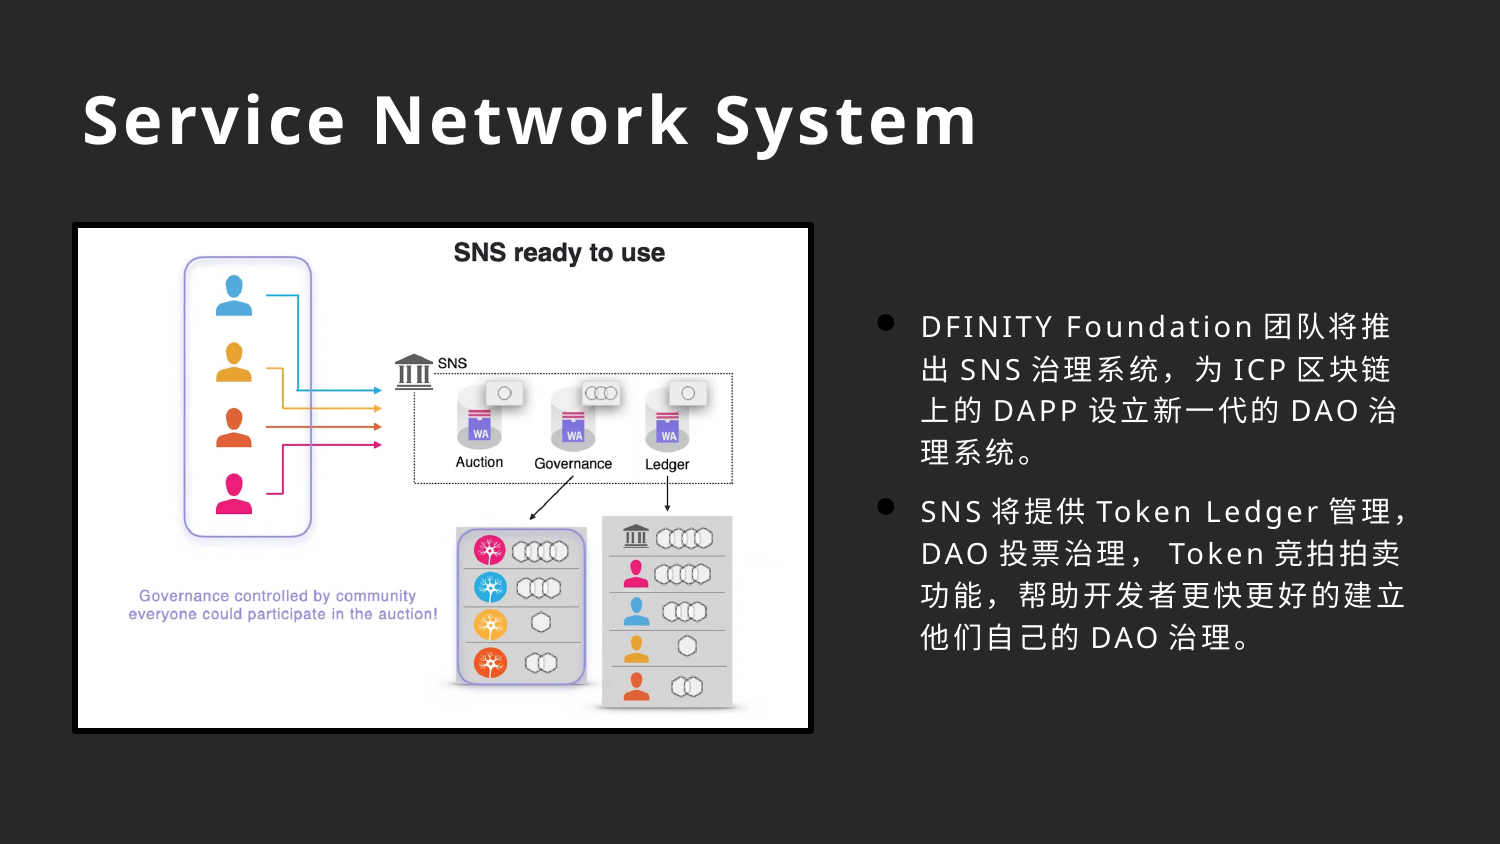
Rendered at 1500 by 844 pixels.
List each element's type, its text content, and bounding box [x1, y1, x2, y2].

text_box Service Network System [74, 74, 1425, 188]
picture [74, 224, 812, 732]
text_box DFINITY Foundation团队将推出SNS治理系统，为ICP区块链上的DAPP设立新一代的DAO治理系统。 SNS将提供Token Ledger管理，DAO投票治理，Token竞拍拍卖功能，帮助开发者更快更好的建立他们自己的DAO治理。 [867, 262, 1425, 694]
